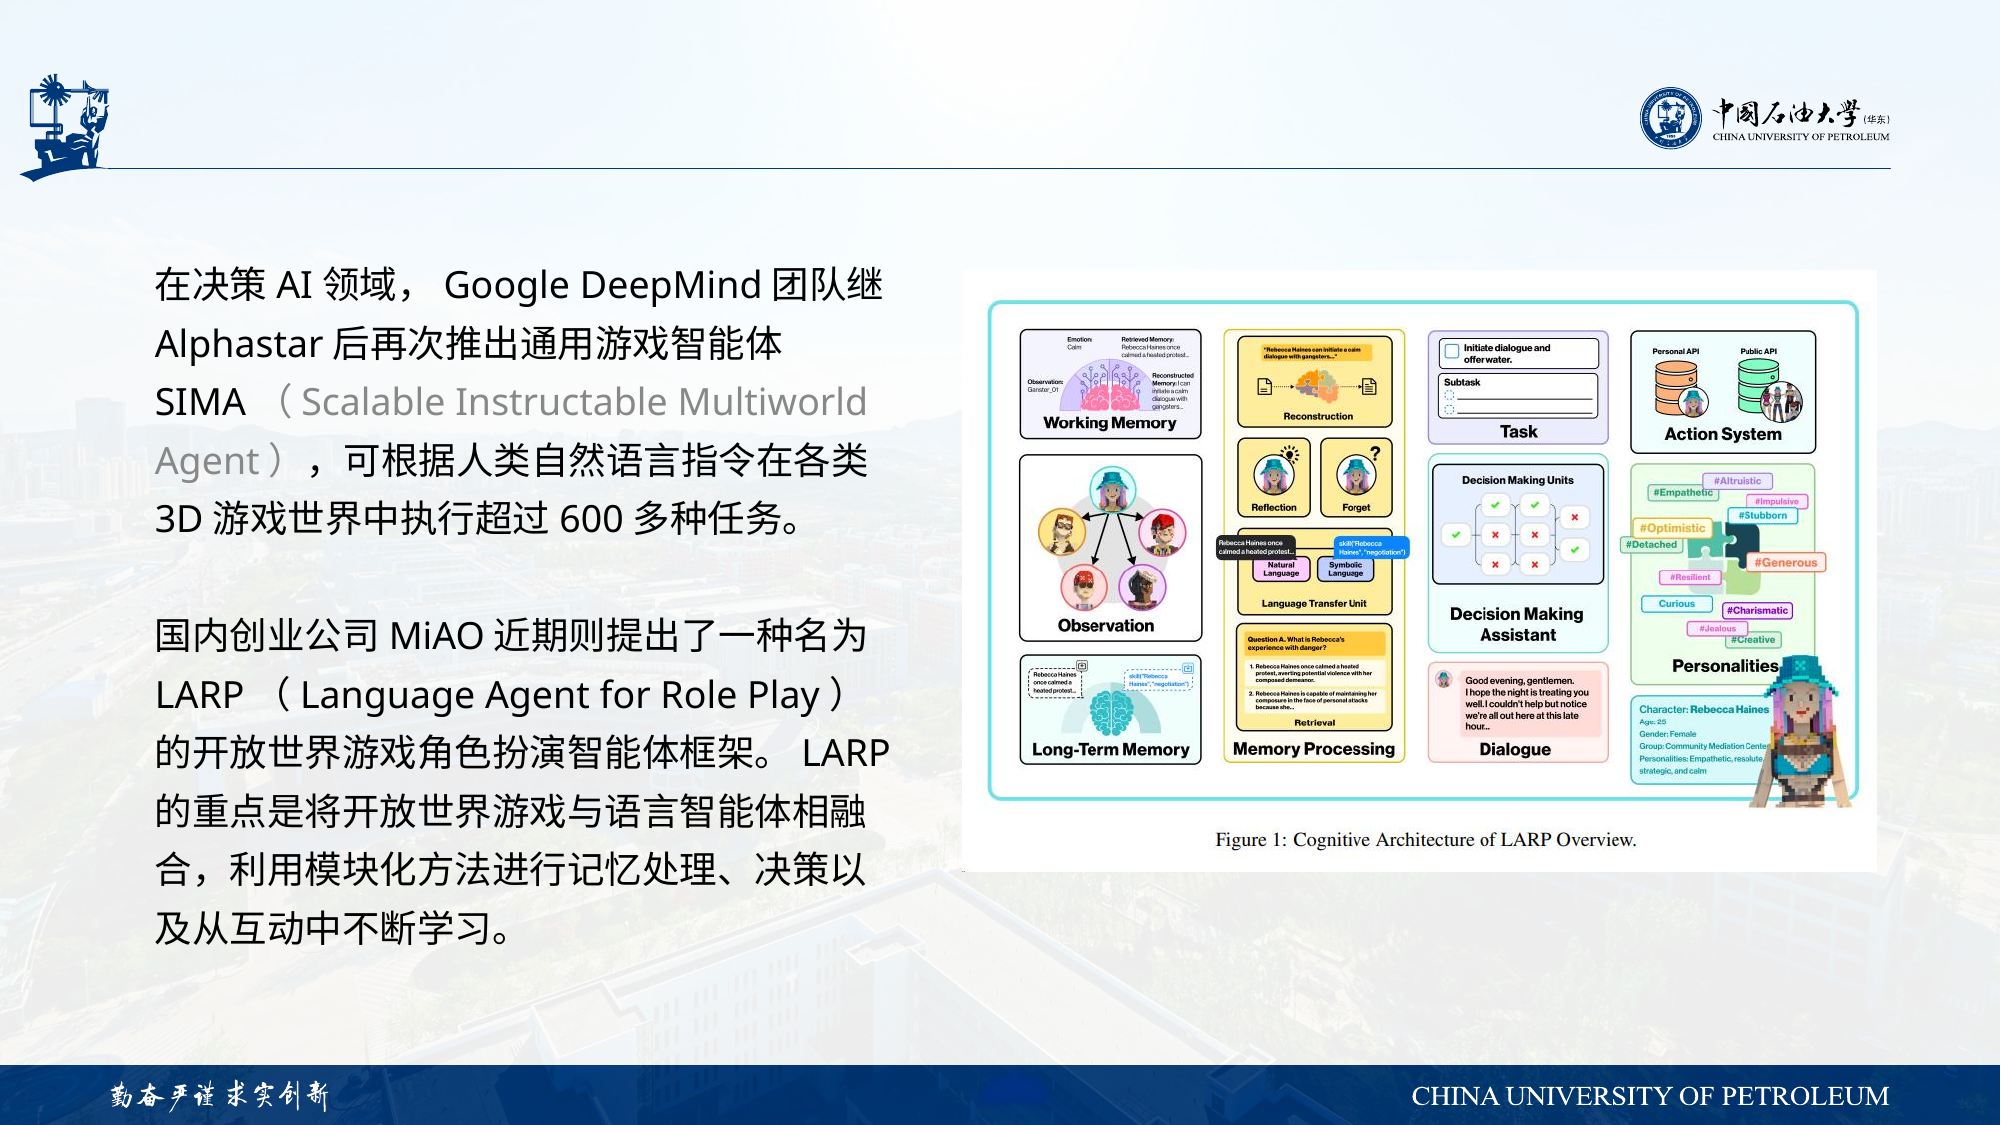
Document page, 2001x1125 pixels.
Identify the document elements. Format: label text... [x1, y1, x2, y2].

text_box 在决策AI领域，Google DeepMind团队继Alphastar后再次推出通用游戏智能体SIMA（Scalable Instructable Multiworld Agent），可根据人类自然语言指令在各类3D游戏世界中执行超过600多种任务。 国内创业公司MiAO近期则提出了一种名为LARP（Language Agent for Role Play）的开放世界游戏角色扮演智能体框架。LARP的重点是将开放世界游戏与语言智能体相融合，利用模块化方法进行记忆处理、决策以及从互动中不断学习。 [140, 240, 915, 957]
picture [962, 270, 1877, 872]
